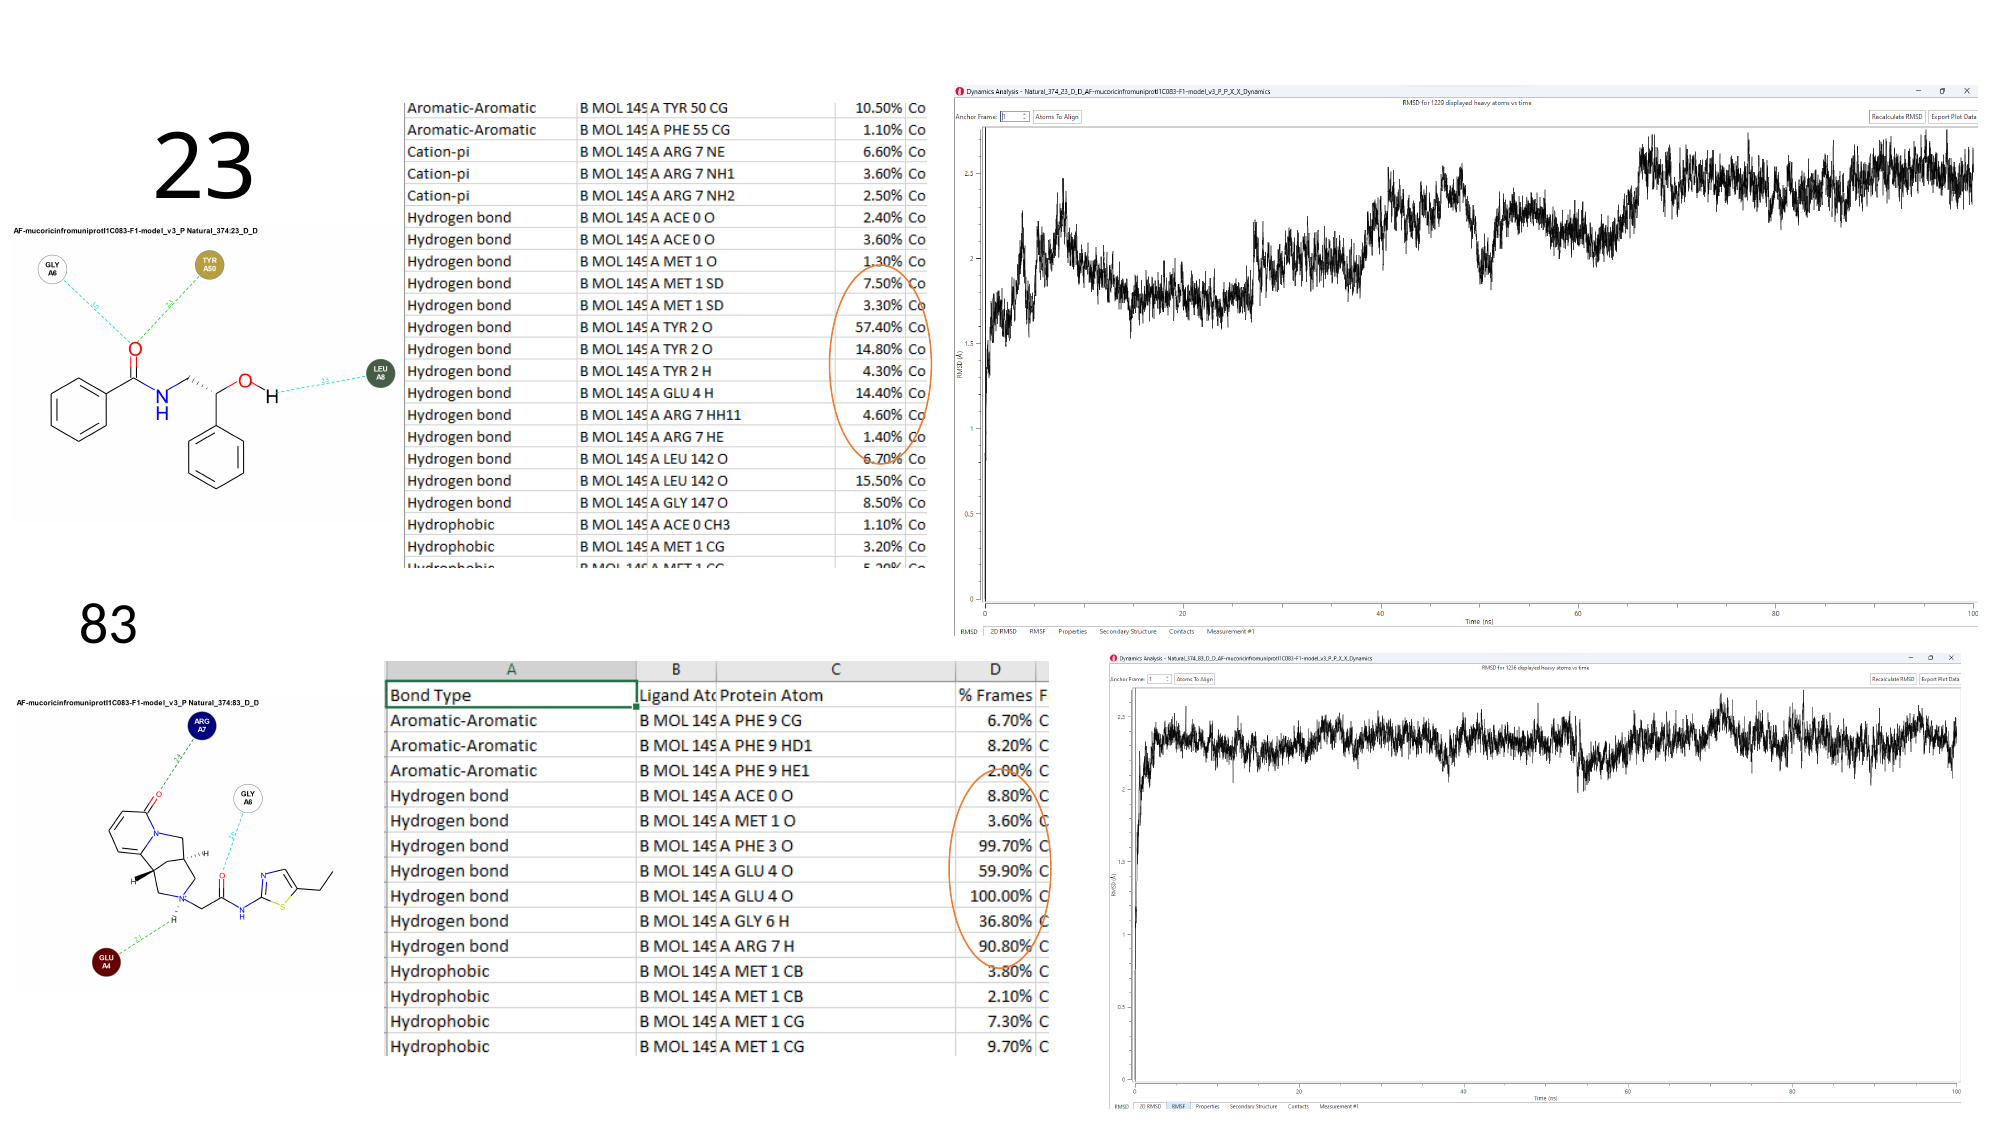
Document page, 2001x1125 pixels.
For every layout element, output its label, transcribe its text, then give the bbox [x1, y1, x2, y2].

list 83 [63, 585, 1789, 882]
title 23 [137, 59, 1863, 278]
picture [954, 85, 1978, 636]
picture [14, 661, 1049, 1056]
picture [11, 103, 927, 568]
picture [1109, 653, 1961, 1109]
text_box [927, 324, 932, 405]
